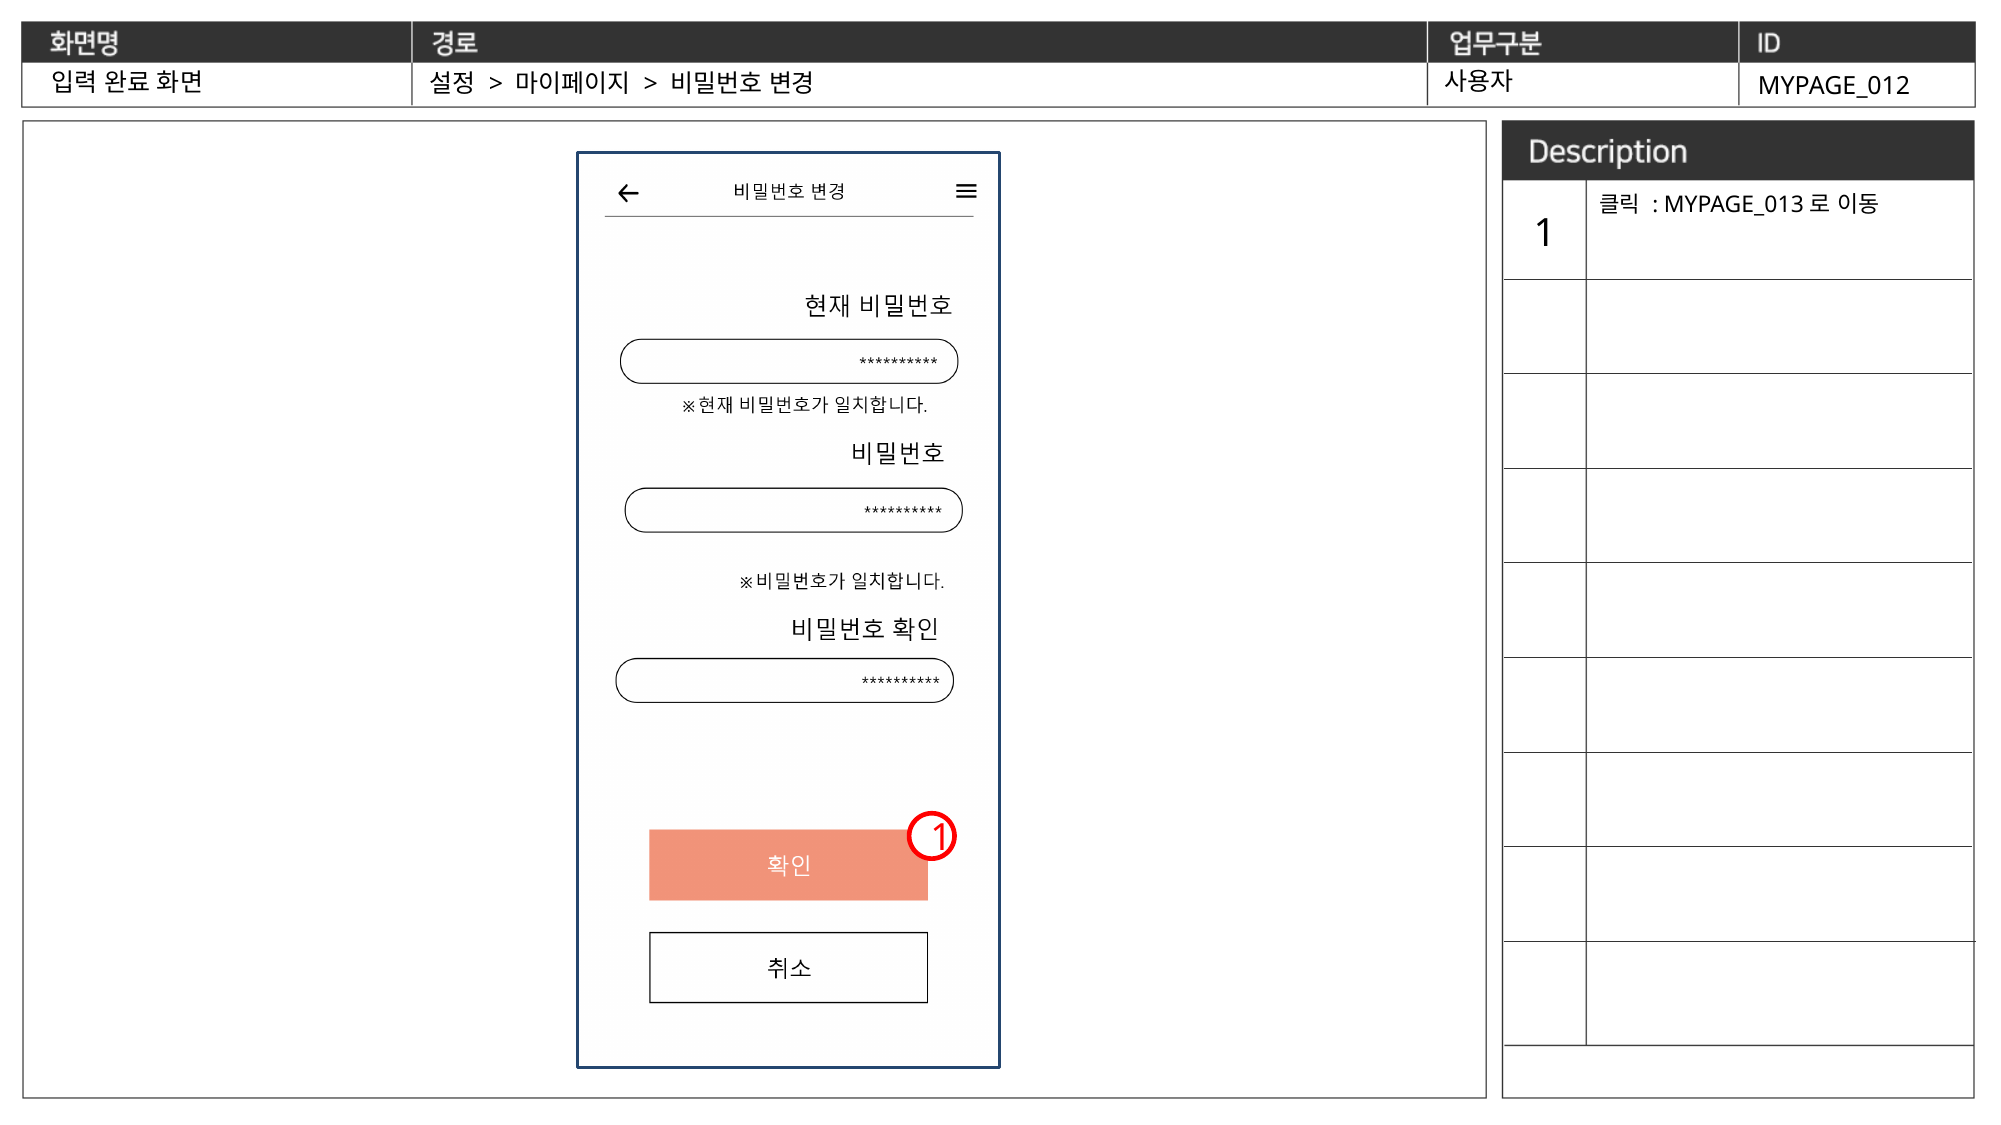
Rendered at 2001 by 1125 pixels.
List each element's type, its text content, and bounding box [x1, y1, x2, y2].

text_box 사용자 [1429, 58, 1602, 104]
text_box 1 [1503, 183, 1586, 278]
picture [0, 0, 2001, 1125]
text_box MYPAGE_012 [1743, 62, 1981, 107]
text_box 설정 > 마이페이지 > 비밀번호 변경 [415, 59, 1430, 105]
text_box 클릭 : MYPAGE_013로 이동 [1584, 182, 1895, 225]
text_box 입력 완료 화면 [36, 59, 415, 104]
